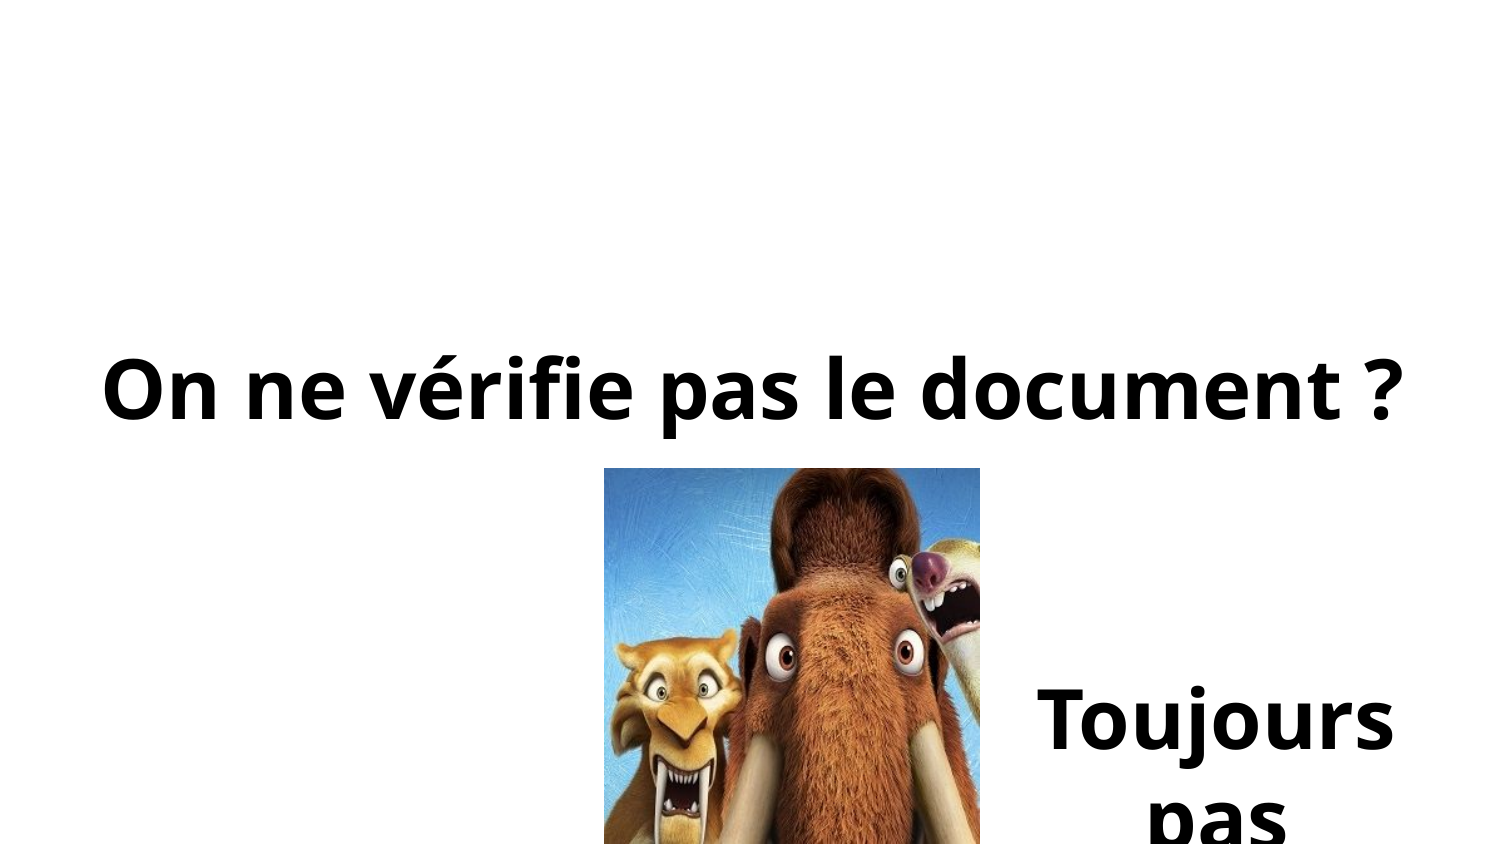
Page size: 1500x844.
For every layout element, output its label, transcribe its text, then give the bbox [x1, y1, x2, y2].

picture [604, 468, 980, 844]
text_box On ne vérifie pas le document ? [47, 43, 1459, 729]
text_box Toujours pas [986, 722, 1447, 810]
